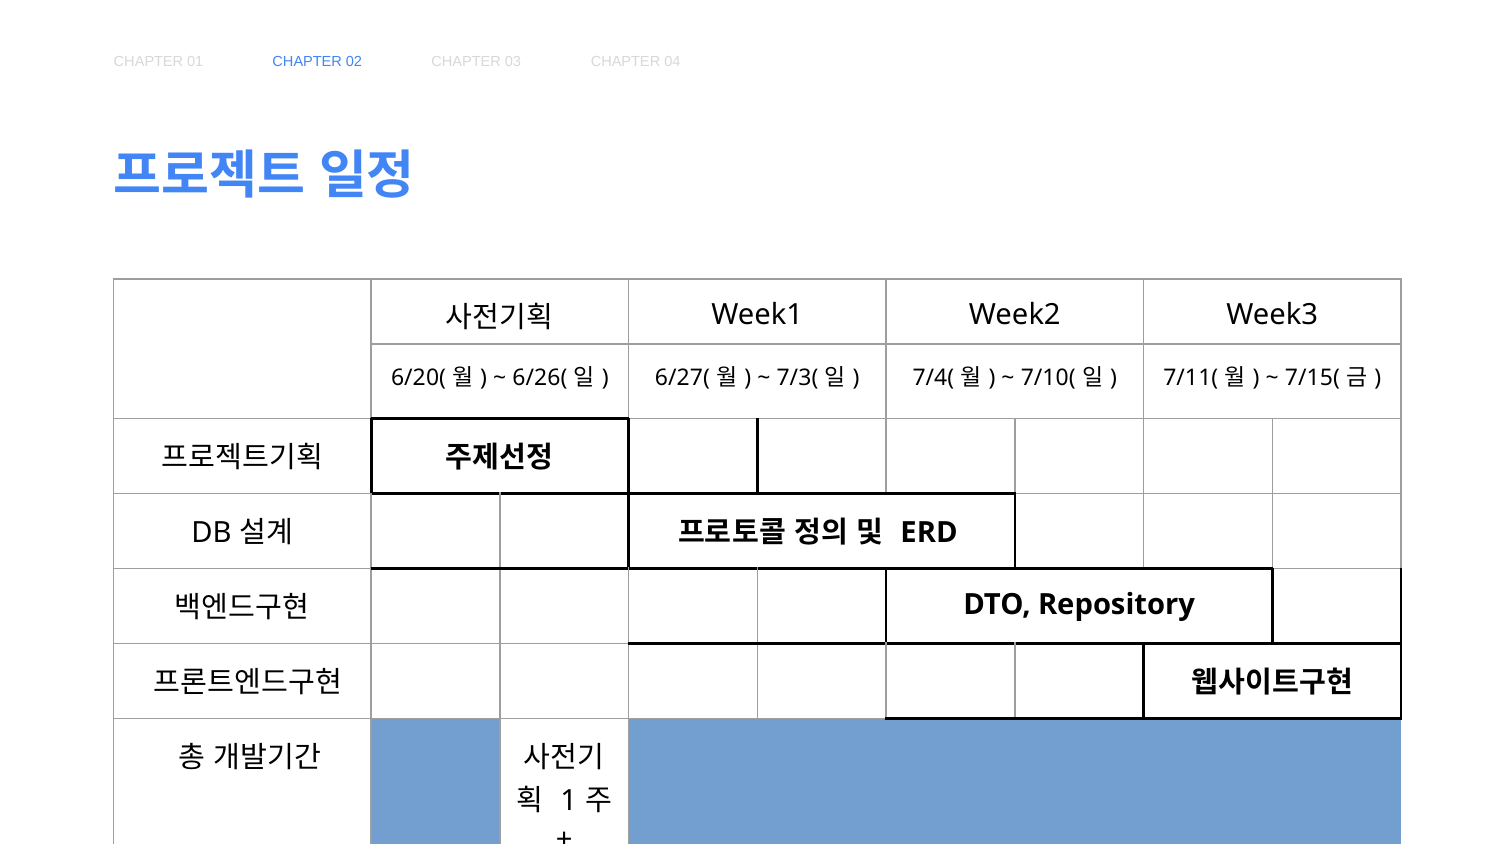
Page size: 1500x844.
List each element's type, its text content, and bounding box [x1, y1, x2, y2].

table_cell 사전기획 1주 + back,front 개발3주 ( with 피드백) [501, 719, 628, 844]
table_cell 프로젝트기획 [114, 419, 370, 493]
table_cell 웹사이트구현 [1145, 645, 1400, 717]
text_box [113, 46, 703, 76]
table_cell 6/20(월) ~ 6/26(일) [372, 345, 628, 417]
table_cell [1016, 645, 1142, 717]
table_cell 프론트엔드구현 [114, 644, 370, 718]
table_cell [629, 570, 757, 642]
table_cell 백엔드구현 [114, 569, 370, 643]
table_cell [501, 644, 628, 718]
table_header [114, 280, 370, 418]
table_cell DB설계 [114, 494, 370, 568]
table_header 사전기획 [372, 280, 628, 343]
table_cell 프로토콜 정의 및 ERD [630, 495, 1014, 567]
table_cell 7/4(월) ~ 7/10(일) [887, 345, 1143, 418]
table_cell 6/27(월) ~ 7/3(일) [629, 345, 885, 418]
table_header Week2 [887, 280, 1143, 343]
table_cell [1144, 419, 1272, 493]
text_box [113, 132, 1481, 211]
table_cell [758, 570, 885, 642]
table_cell 주제선정 [373, 420, 627, 492]
table_cell [372, 495, 499, 567]
table_header Week1 [629, 280, 885, 343]
table_cell [629, 645, 757, 718]
table_cell [758, 645, 885, 718]
table_cell [1016, 494, 1143, 567]
table_cell [372, 570, 499, 643]
table_cell [1016, 419, 1143, 493]
table_header Week3 [1144, 280, 1400, 343]
table_cell [1273, 494, 1400, 568]
table_cell [630, 419, 756, 492]
table_cell [1273, 419, 1400, 493]
table_cell [887, 645, 1014, 717]
table_cell DTO, Repository [887, 570, 1271, 642]
table_cell [372, 644, 499, 718]
table_cell [759, 419, 885, 492]
table_cell [501, 570, 628, 643]
table_cell [501, 495, 627, 567]
table_cell [887, 419, 1014, 492]
table_cell 총 개발기간 [114, 719, 370, 844]
table_cell [1144, 494, 1272, 567]
table_cell [1274, 569, 1400, 642]
table_cell 7/11(월) ~ 7/15(금) [1144, 345, 1400, 418]
